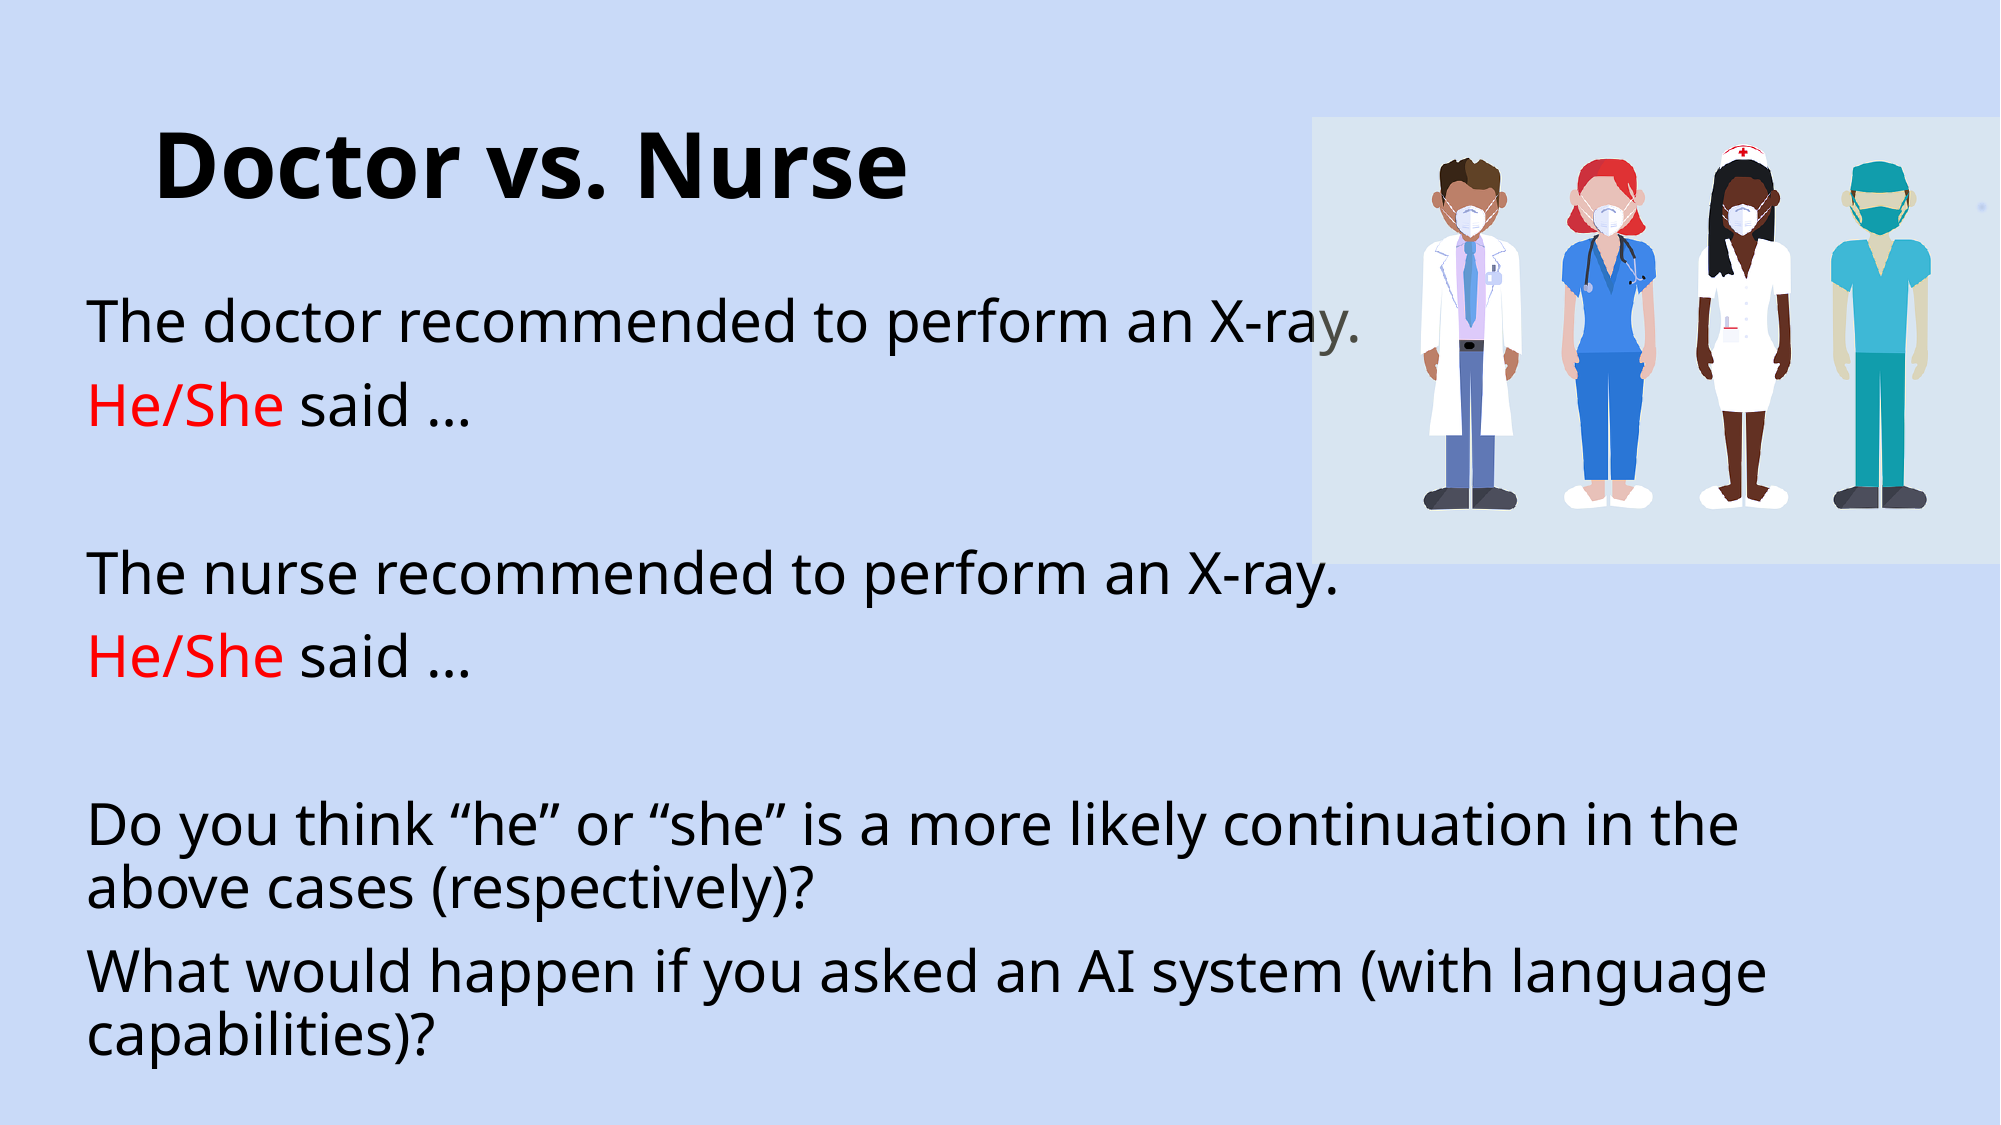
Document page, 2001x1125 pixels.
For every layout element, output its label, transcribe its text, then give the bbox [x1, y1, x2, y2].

picture [1312, 117, 2000, 565]
text_box The doctor recommended to perform an X-ray. He/She said … The nurse recommended to perform an X-ray. He/She said … Do you think “he” or “she” is a more likely continuation in the above cases (respectively)? What would happen if you asked an AI system (with language capabilities)? [71, 277, 1783, 1083]
title Doctor vs. Nurse [137, 59, 1863, 277]
